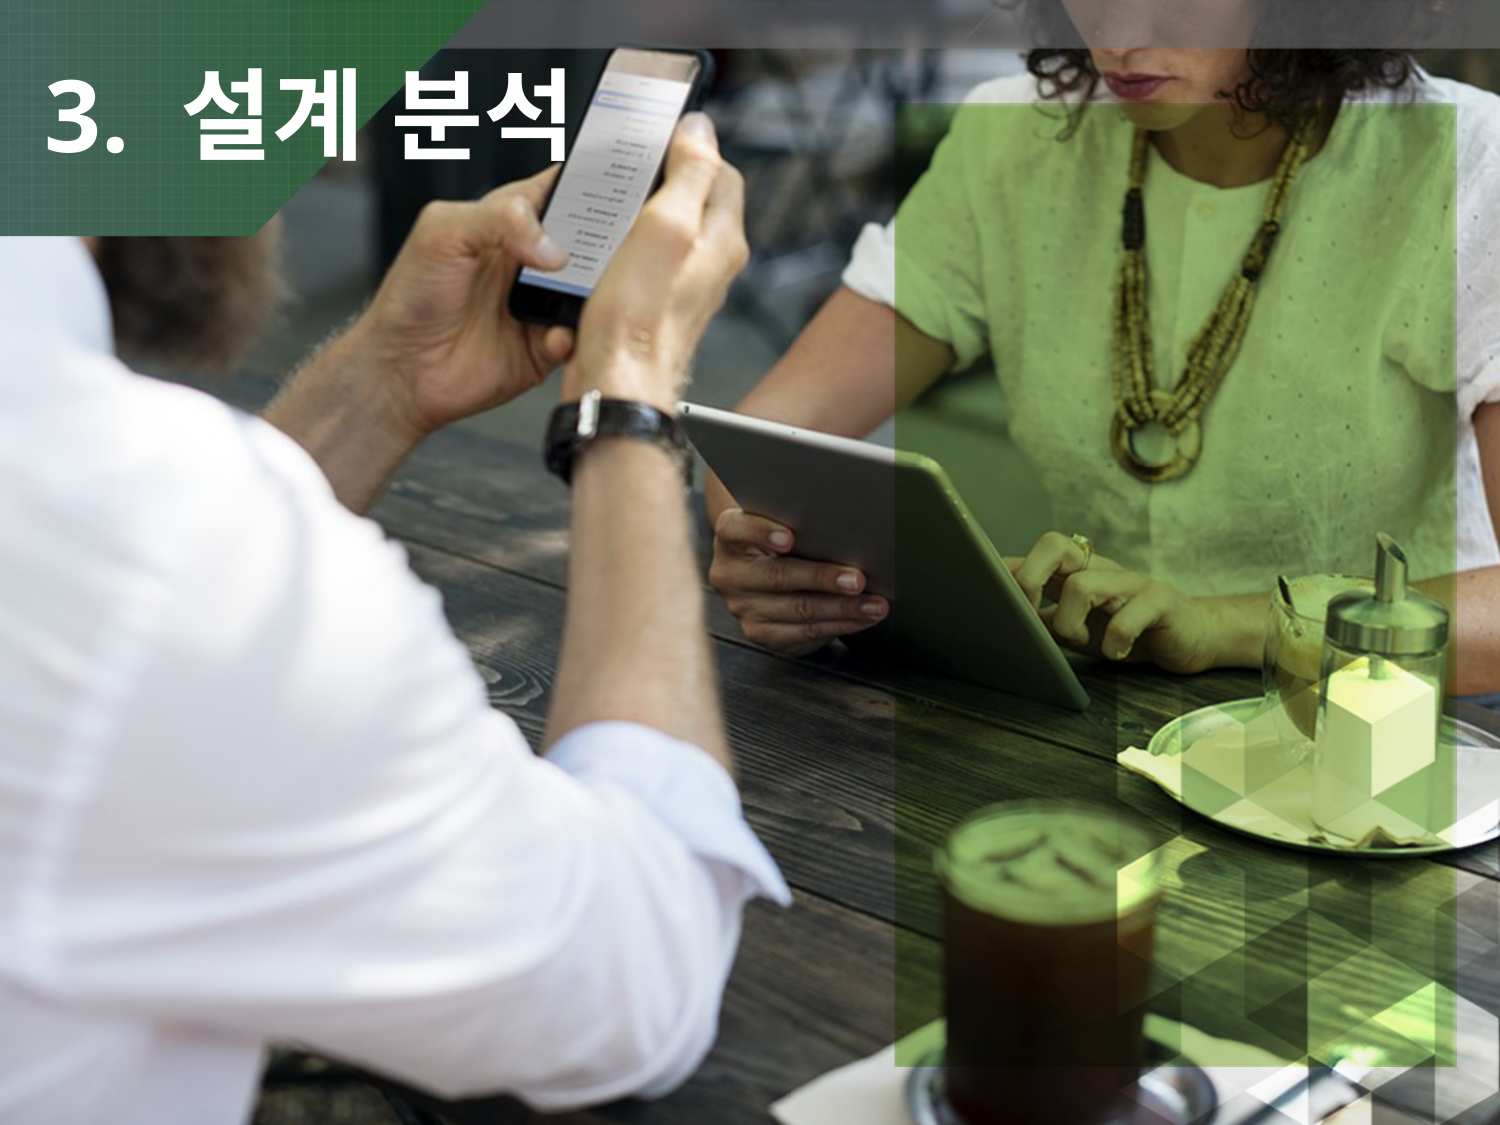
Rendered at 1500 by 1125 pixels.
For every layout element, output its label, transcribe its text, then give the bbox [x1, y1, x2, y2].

text_box 3. 설계 분석 [29, 45, 951, 181]
picture [0, 0, 1500, 1125]
